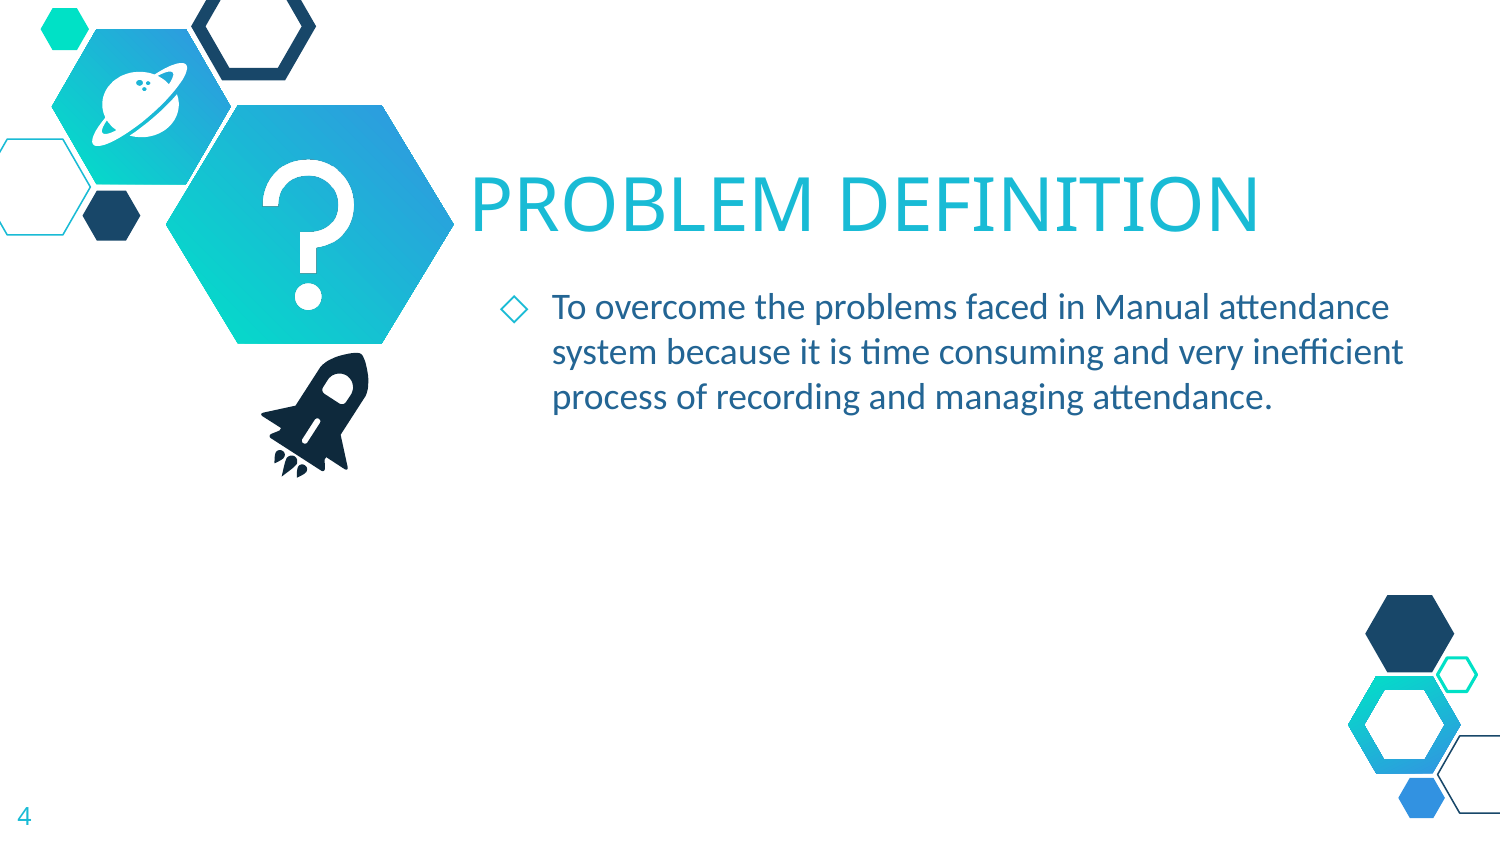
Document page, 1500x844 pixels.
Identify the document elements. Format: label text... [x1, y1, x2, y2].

picture [210, 136, 406, 333]
title Problem Definition [453, 141, 1500, 332]
text_box [166, 159, 205, 290]
subtitle To overcome the problems faced in Manual attendance system because it is time consuming and very inefficient process of recording and managing attendance. [461, 267, 1456, 569]
text_box [410, 152, 453, 297]
slide_number 4 [2, 785, 93, 844]
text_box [91, 62, 188, 147]
text_box [220, 105, 400, 135]
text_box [263, 360, 377, 475]
